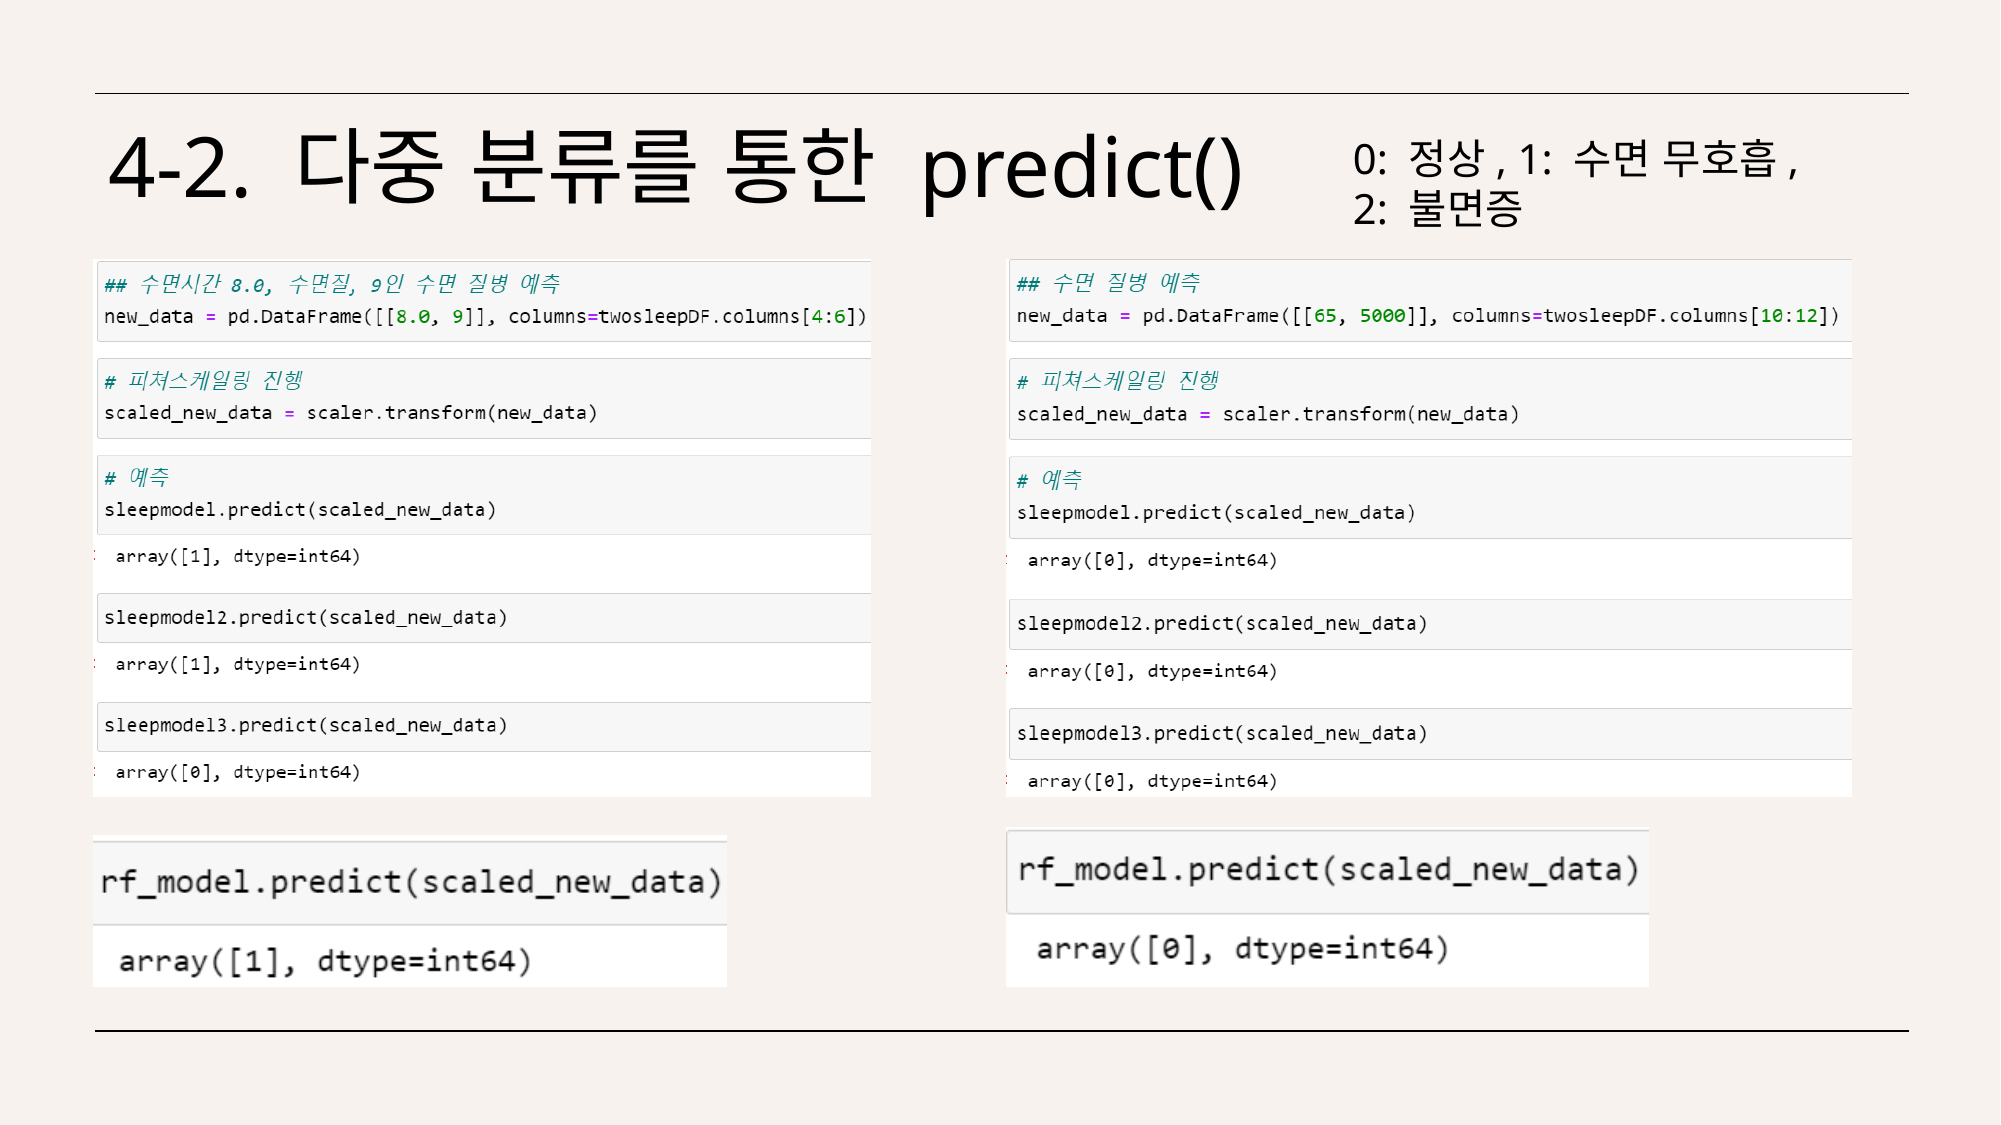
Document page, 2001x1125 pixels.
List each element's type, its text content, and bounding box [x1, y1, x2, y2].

picture [1006, 259, 1852, 797]
picture [93, 259, 871, 797]
picture [93, 835, 727, 988]
text_box 0: 정상, 1: 수면 무호흡, 2: 불면증 [1337, 117, 1893, 253]
title 4-2. 다중 분류를 통한 predict() [93, 117, 1907, 309]
picture [1006, 827, 1649, 988]
